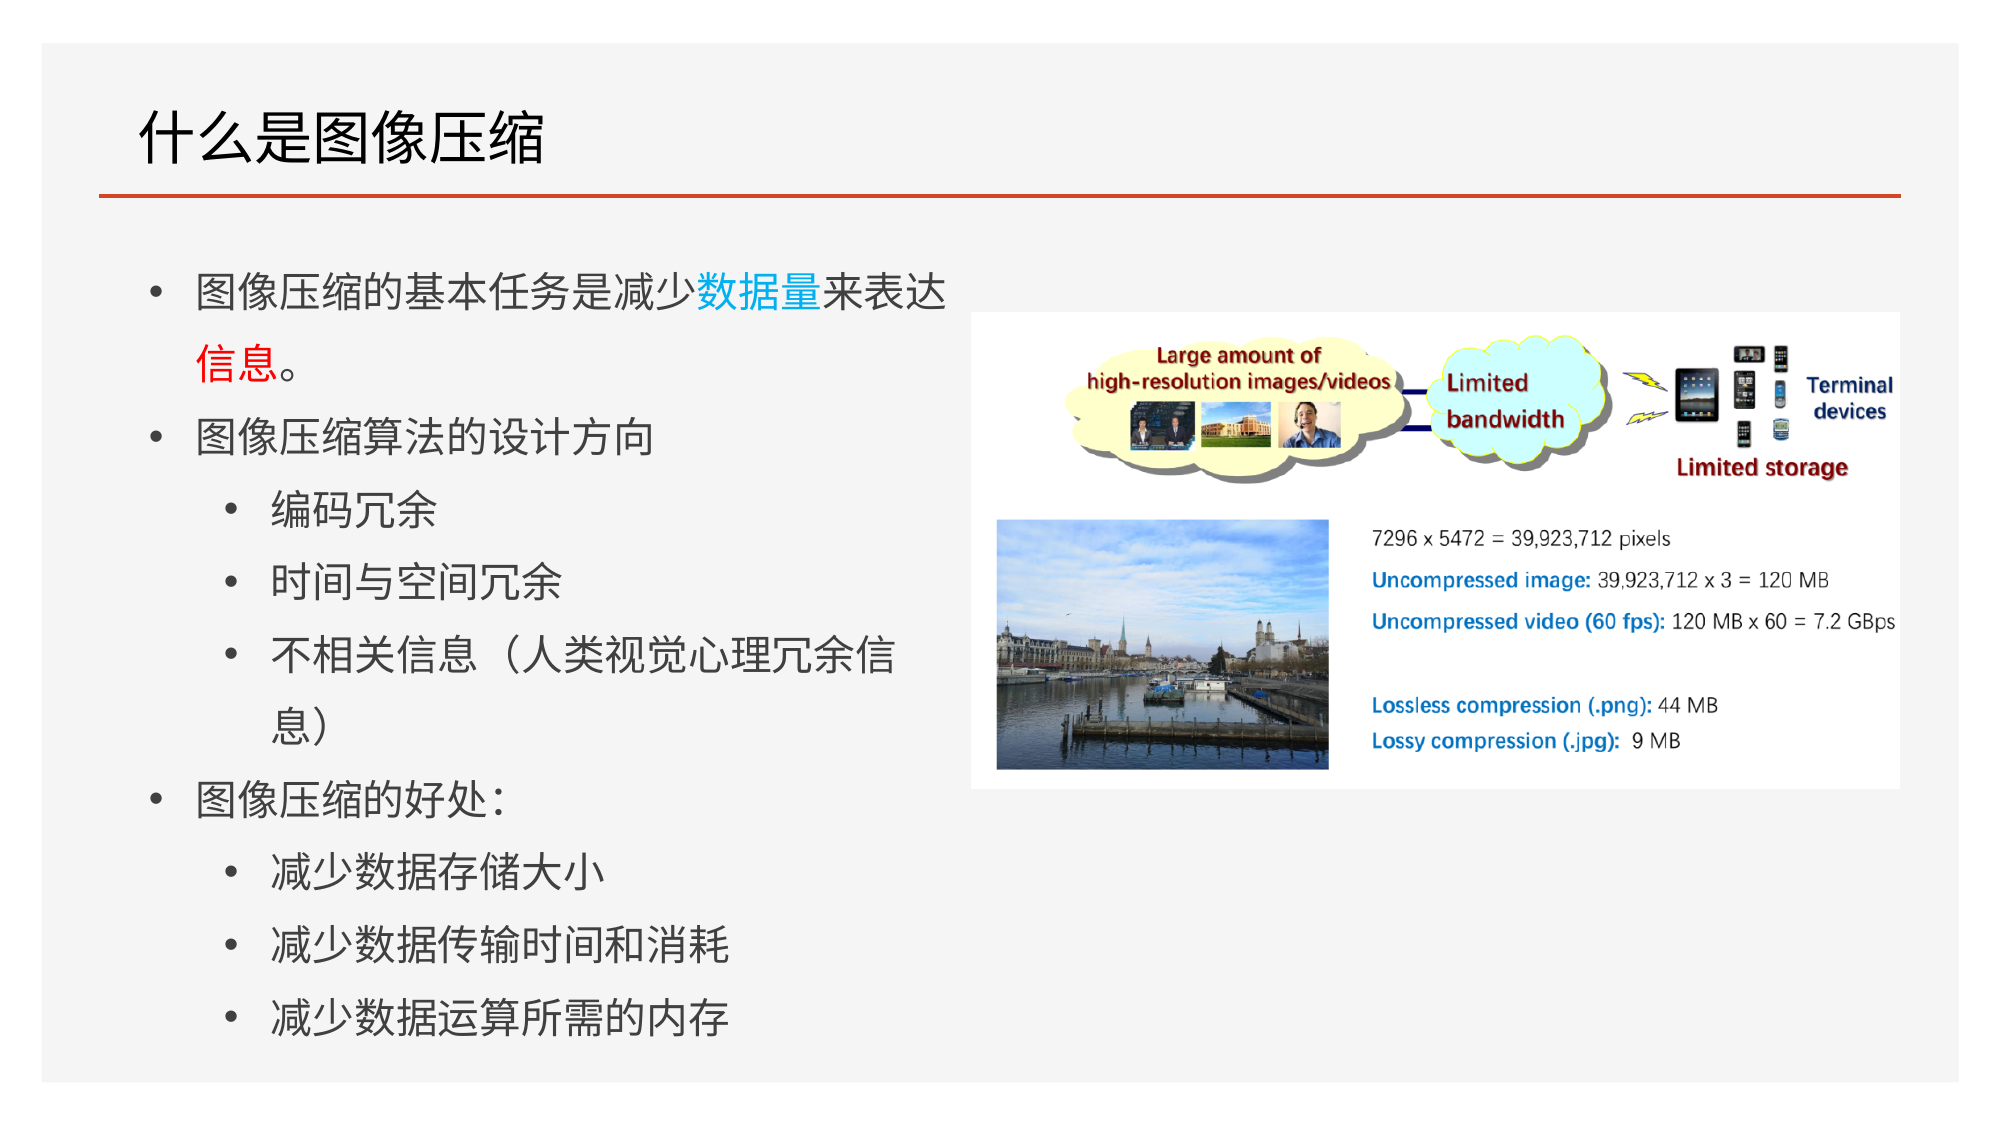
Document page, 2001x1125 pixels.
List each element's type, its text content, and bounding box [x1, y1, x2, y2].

title 什么是图像压缩 [85, 73, 1214, 179]
list 图像压缩的基本任务是减少数据量来表达信息。 图像压缩算法的设计方向 编码冗余 时间与空间冗余 不相关信息（人类视觉心理冗余信息） 图像压缩的好处： 减少数据存储大小 减少数据传输时间和消耗 减少数据运算所需的内存 [96, 235, 971, 1052]
picture [971, 312, 1900, 789]
